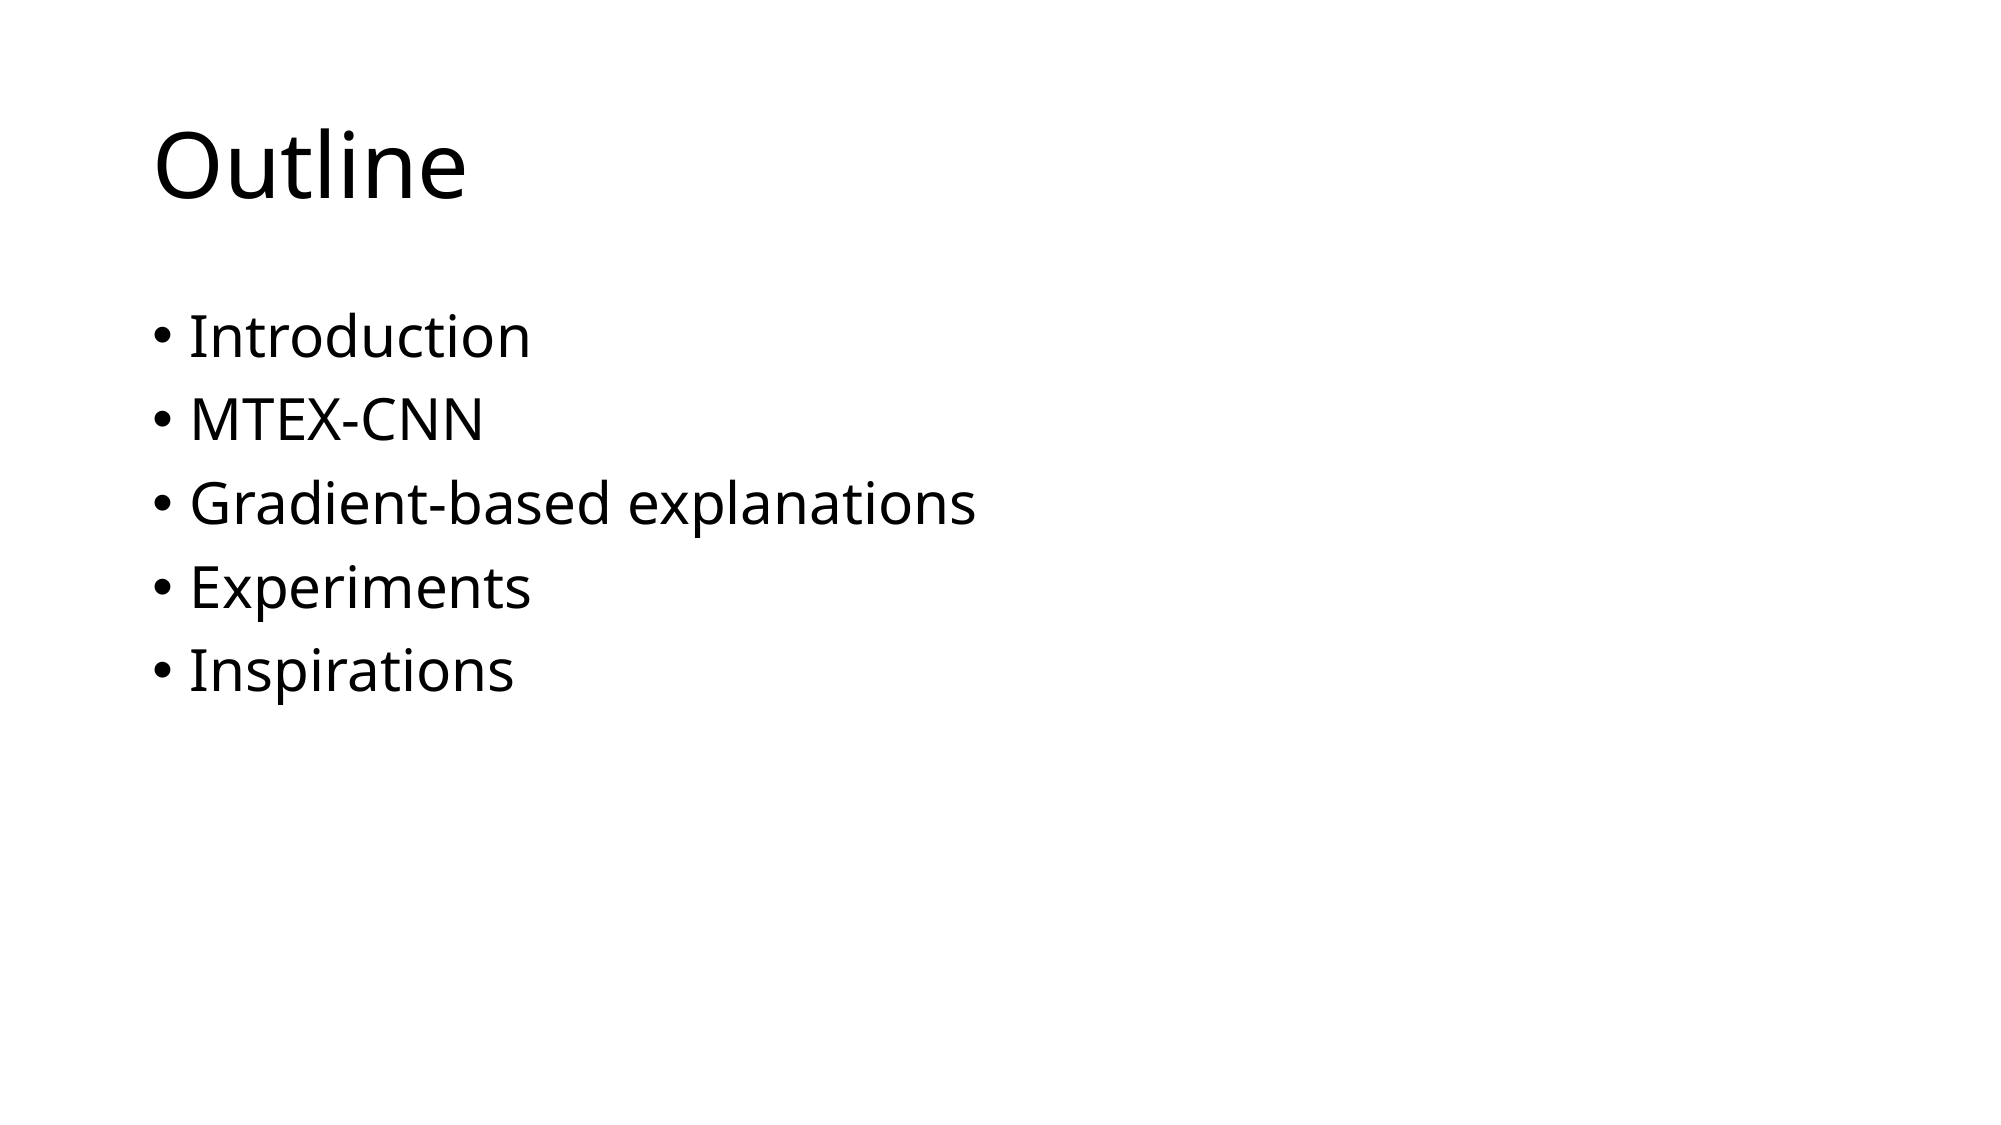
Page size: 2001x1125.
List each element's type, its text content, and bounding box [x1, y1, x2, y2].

title Outline [137, 59, 1863, 278]
list Introduction MTEX-CNN Gradient-based explanations Experiments Inspirations [137, 299, 1863, 1014]
